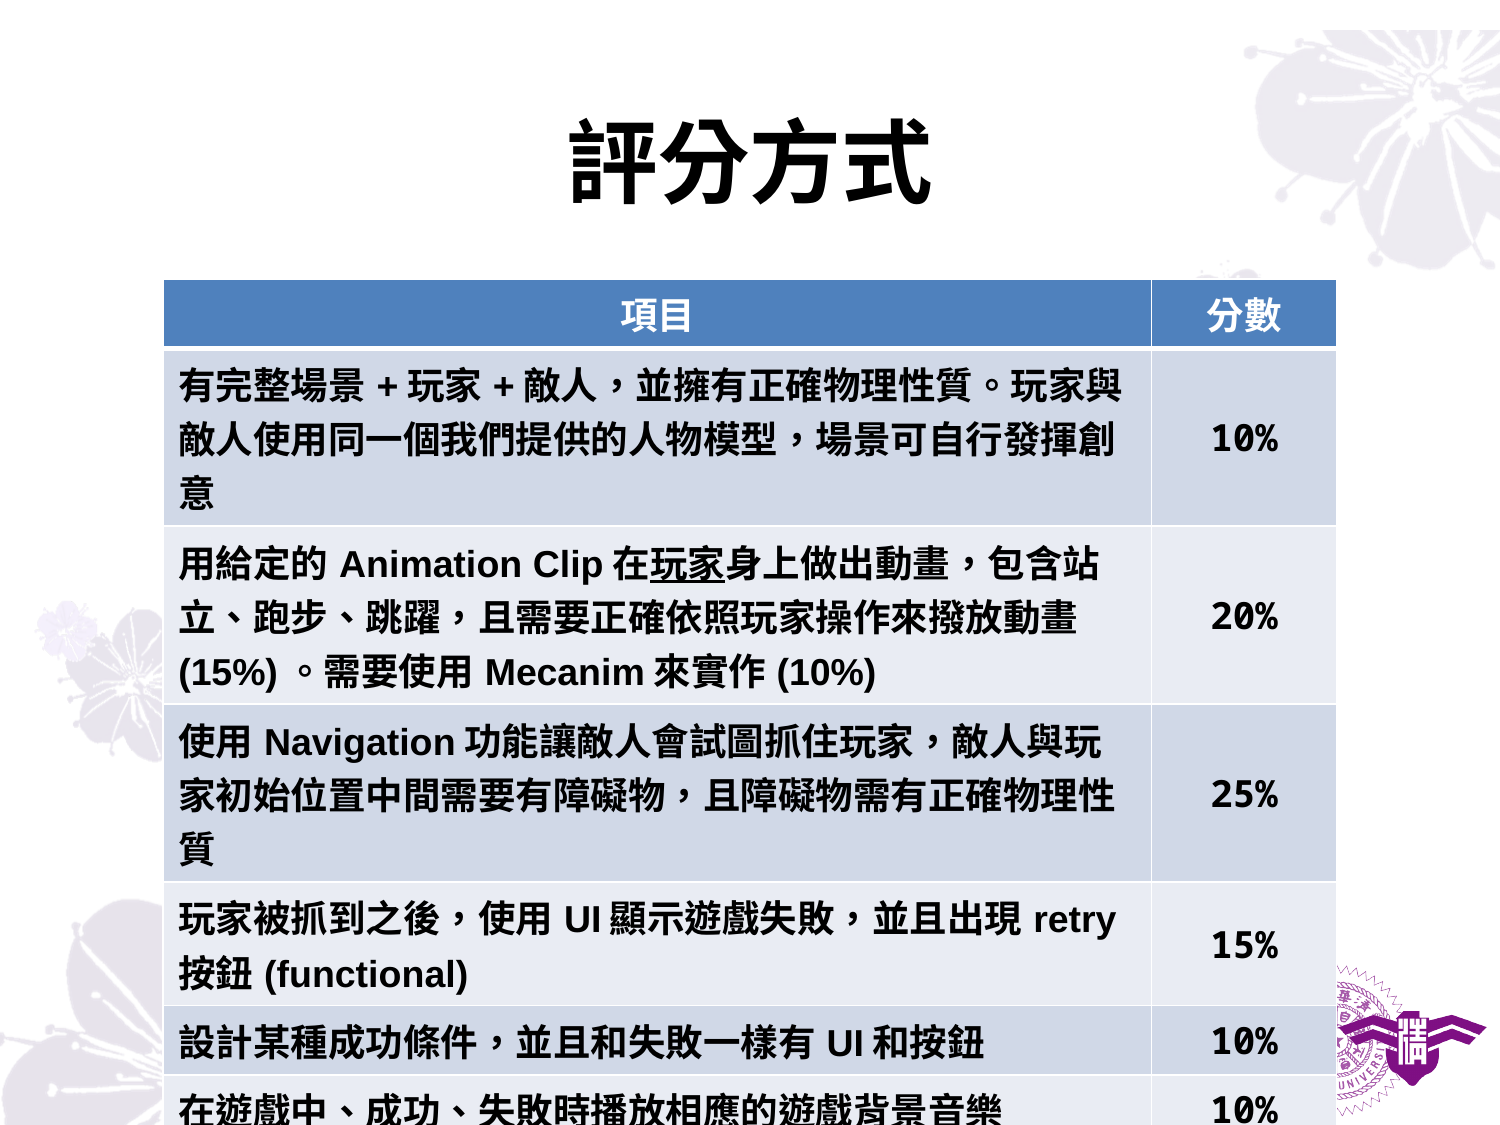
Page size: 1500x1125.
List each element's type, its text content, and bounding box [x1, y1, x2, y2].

table_cell 在遊戲中、成功、失敗時播放相應的遊戲背景音樂 [164, 1076, 1151, 1125]
picture [0, 30, 1500, 1125]
table_cell 10% [1152, 1076, 1336, 1125]
table_header 項目 [164, 280, 1151, 346]
table_cell 10% [1152, 351, 1336, 525]
table_cell 使用Navigation功能讓敵人會試圖抓住玩家，敵人與玩家初始位置中間需要有障礙物，且障礙物需有正確物理性質 [164, 705, 1151, 881]
table_cell 用給定的Animation Clip在玩家身上做出動畫，包含站立、跑步、跳躍，且需要正確依照玩家操作來撥放動畫(15%)。需要使用Mecanim來實作(10%) [164, 527, 1151, 703]
table_cell 20% [1152, 527, 1336, 703]
table_cell 玩家被抓到之後，使用UI顯示遊戲失敗，並且出現retry按鈕(functional) [164, 883, 1151, 1005]
table_header 分數 [1152, 280, 1336, 346]
table_cell 有完整場景+玩家+敵人，並擁有正確物理性質。玩家與敵人使用同一個我們提供的人物模型，場景可自行發揮創意 [164, 351, 1151, 525]
table_cell 15% [1152, 883, 1336, 1005]
table_cell 10% [1152, 1006, 1336, 1074]
title 評分方式 [75, 66, 1425, 254]
table_cell 設計某種成功條件，並且和失敗一樣有UI和按鈕 [164, 1006, 1151, 1074]
table_cell 25% [1152, 705, 1336, 881]
